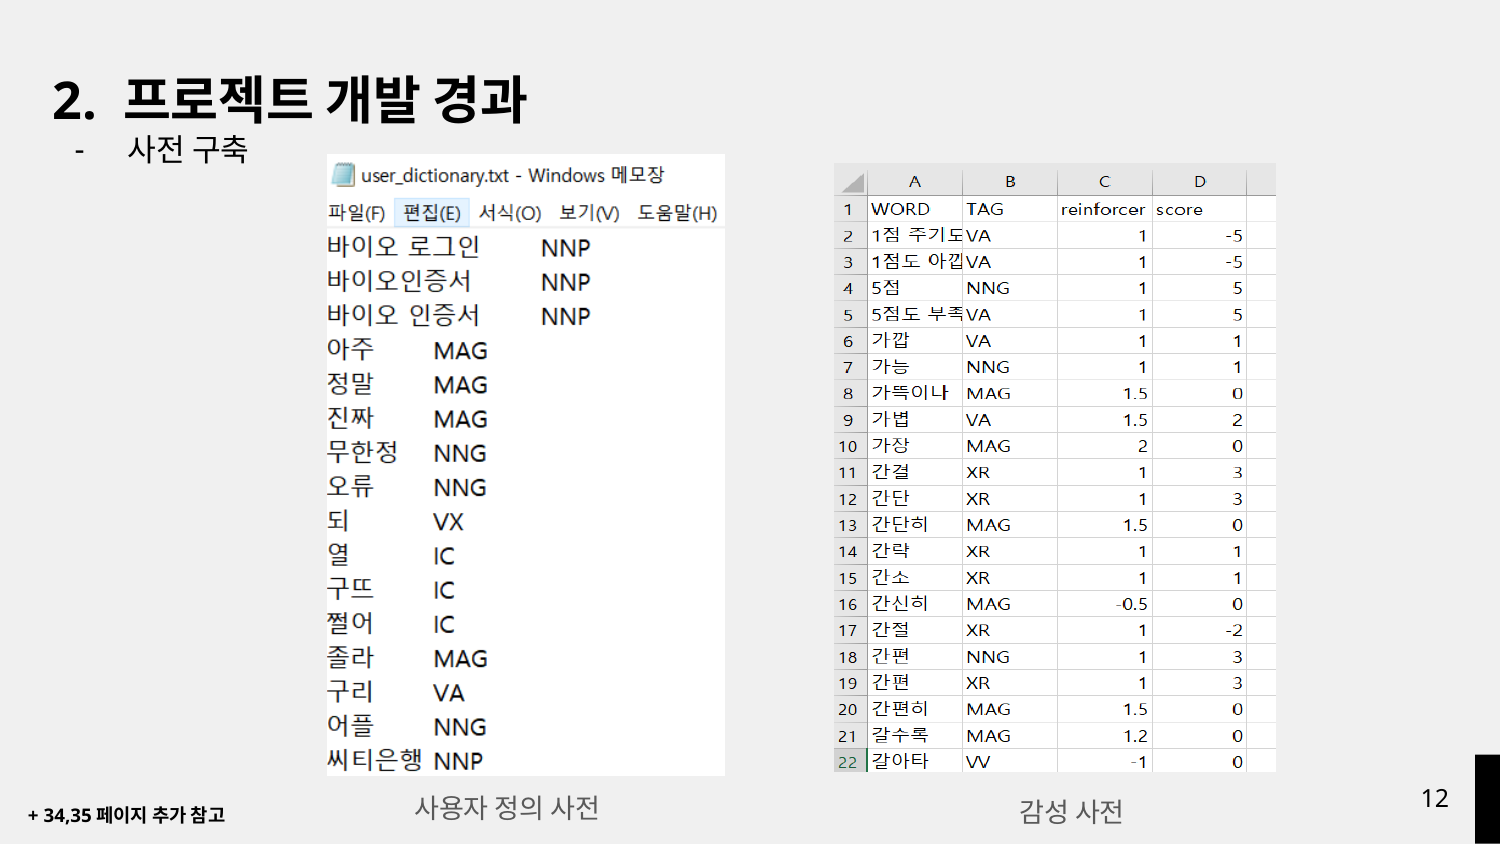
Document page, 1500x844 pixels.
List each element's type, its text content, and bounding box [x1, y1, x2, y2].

slide_number ‹#› [1389, 766, 1480, 832]
picture [326, 154, 725, 776]
text_box + 34,35페이지 추가 참고 [12, 792, 294, 838]
title 2. 프로젝트 개발 경과 사전 구축 [37, 52, 642, 114]
picture [834, 163, 1276, 772]
subtitle 사용자 정의 사전 [399, 785, 653, 828]
subtitle 감성 사전 [1004, 780, 1156, 832]
